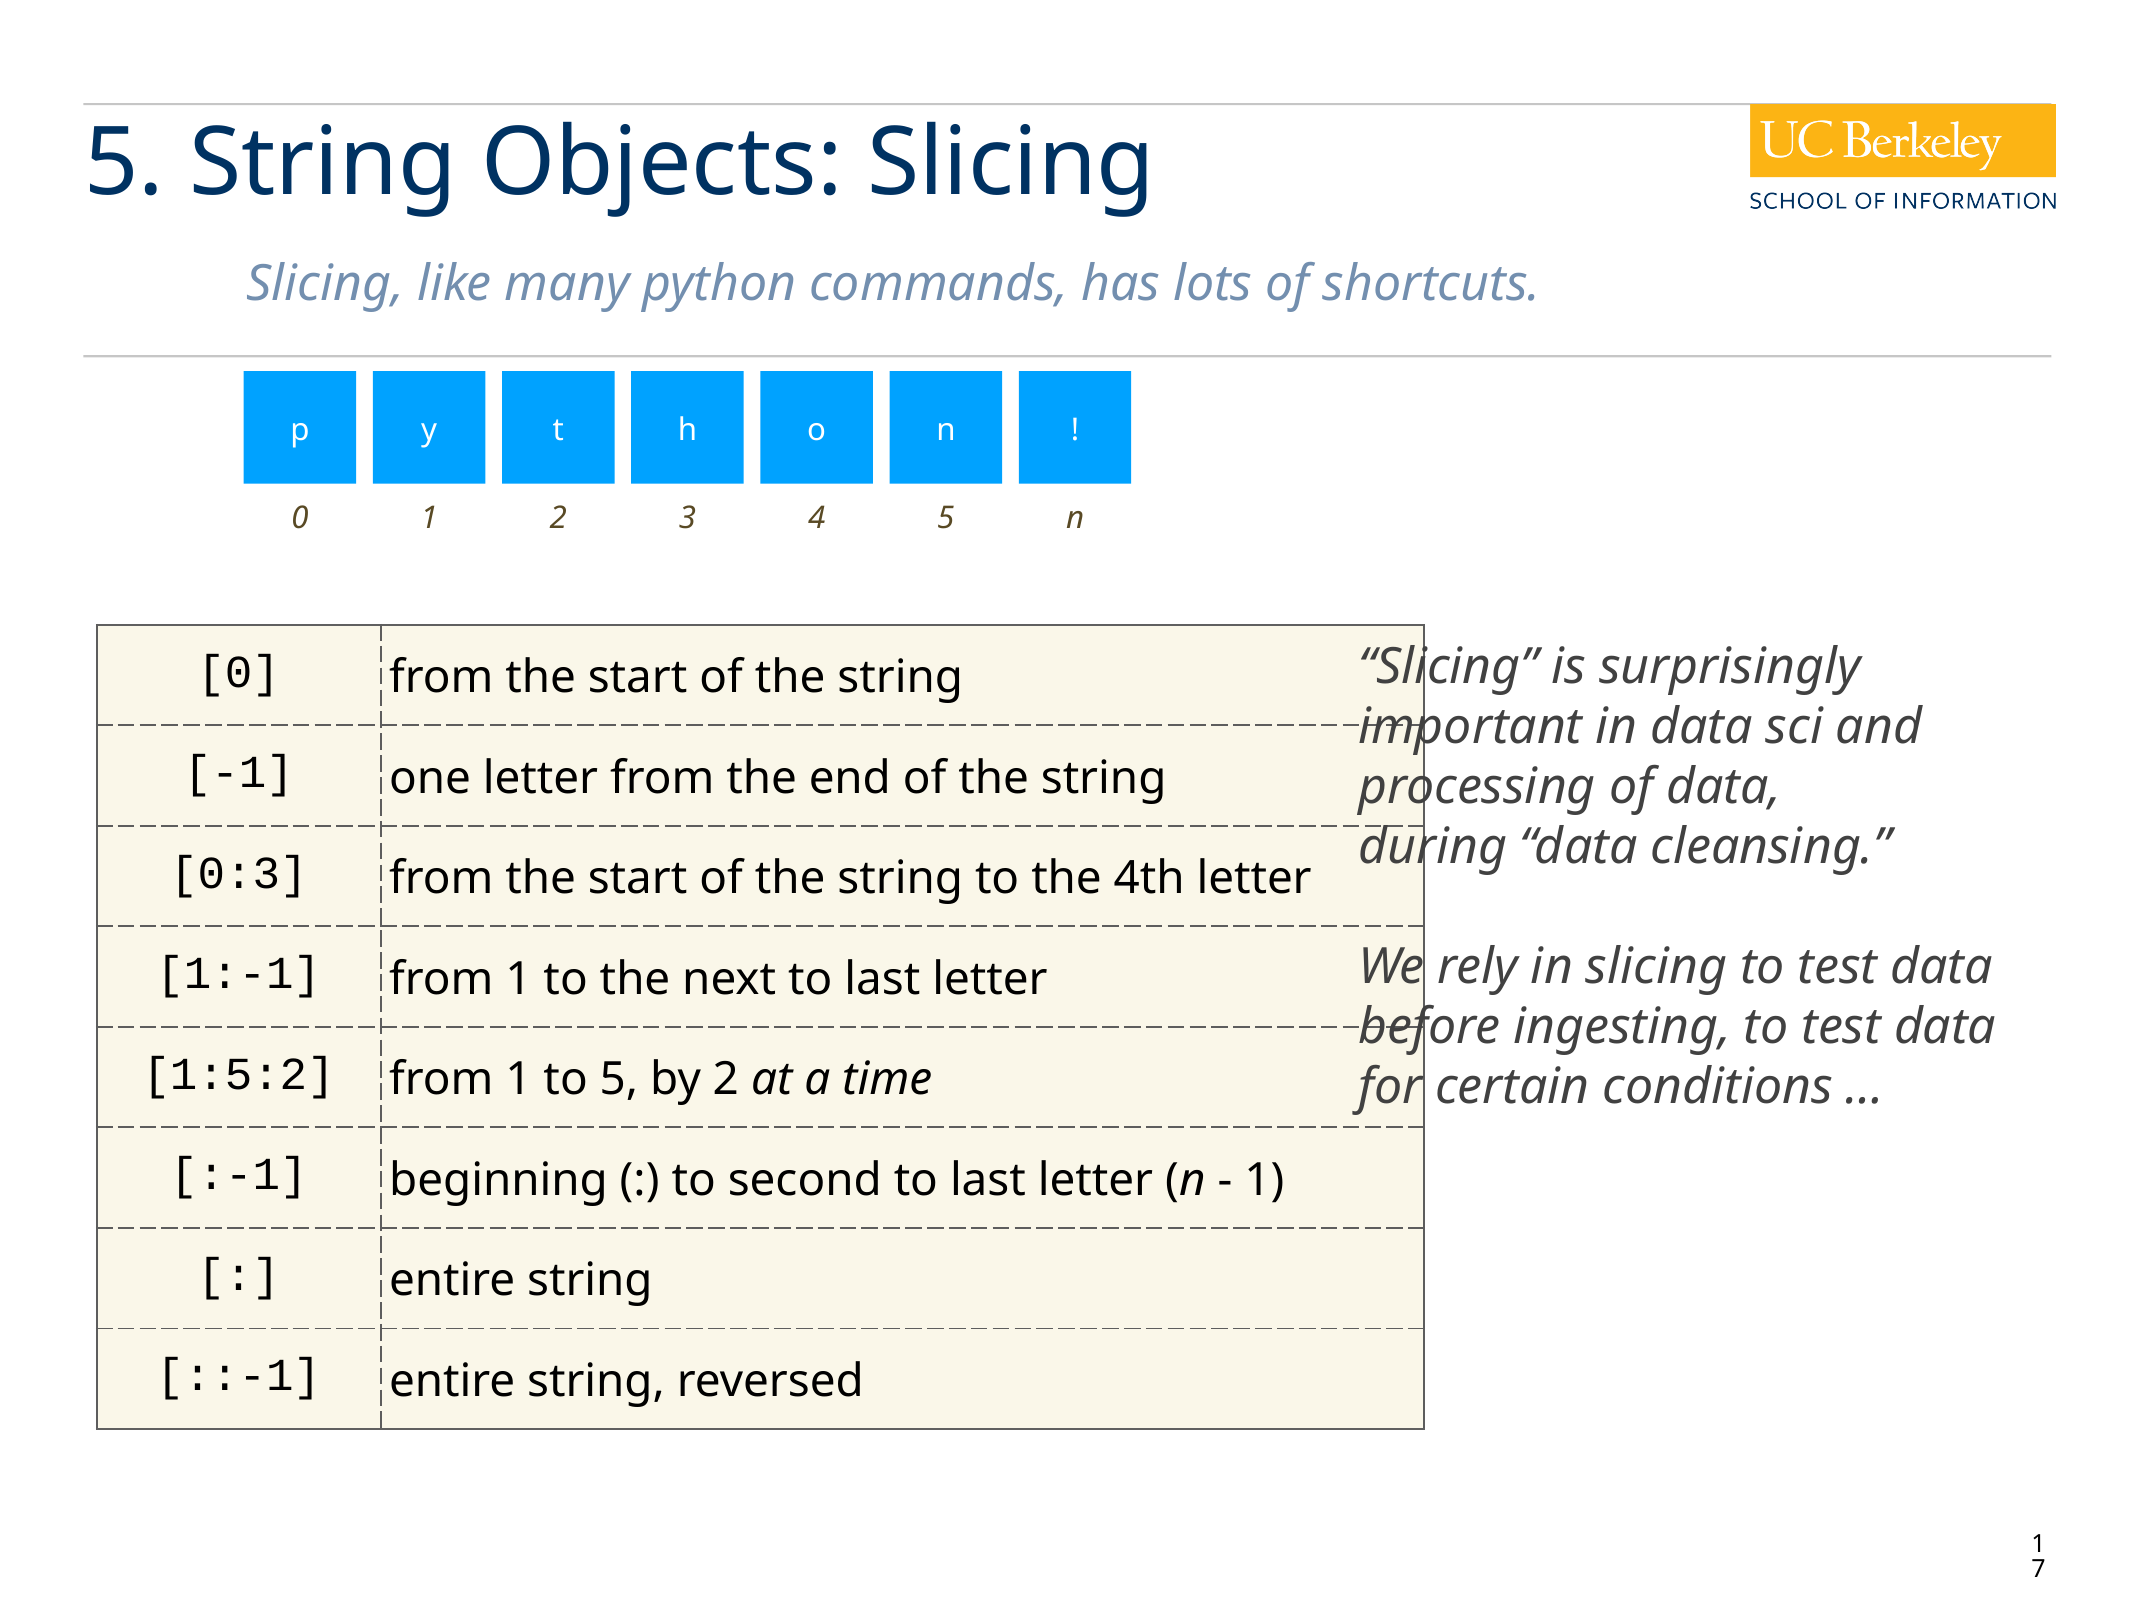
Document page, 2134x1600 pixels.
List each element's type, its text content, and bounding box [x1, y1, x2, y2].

table_cell [:] [98, 1228, 381, 1328]
table_cell [-1] [98, 725, 381, 826]
picture [1750, 104, 2056, 209]
table_cell from the start of the string to the 4th letter [381, 826, 1349, 926]
table_cell entire string, reversed [381, 1328, 1423, 1428]
list Slicing, like many python commands, has lots of shortcuts. [237, 241, 1564, 318]
table_cell [:-1] [98, 1127, 381, 1228]
table_cell entire string [381, 1228, 1423, 1328]
slide_number 17 [2022, 1518, 2062, 1567]
table_header [0] [98, 626, 381, 725]
table_header from the start of the string [381, 626, 1349, 725]
table_cell [1:5:2] [98, 1027, 381, 1127]
title 5. String Objects: Slicing [76, 103, 1696, 241]
table_cell from 1 to 5, by 2 at a time [381, 1027, 1423, 1127]
table_cell [::-1] [98, 1328, 381, 1428]
table_cell one letter from the end of the string [381, 725, 1349, 826]
table_cell beginning (:) to second to last letter (n - 1) [381, 1127, 1423, 1228]
table_cell [1:-1] [98, 926, 381, 1027]
text_box “Slicing” is surprisingly important in data sci and processing of data, during “data cleansing.” We rely in slicing to test data before ingesting, to test data for certain conditions … [1349, 624, 2019, 1122]
table_cell from 1 to the next to last letter [381, 926, 1349, 1027]
table_cell [0:3] [98, 826, 381, 926]
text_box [243, 370, 1132, 544]
